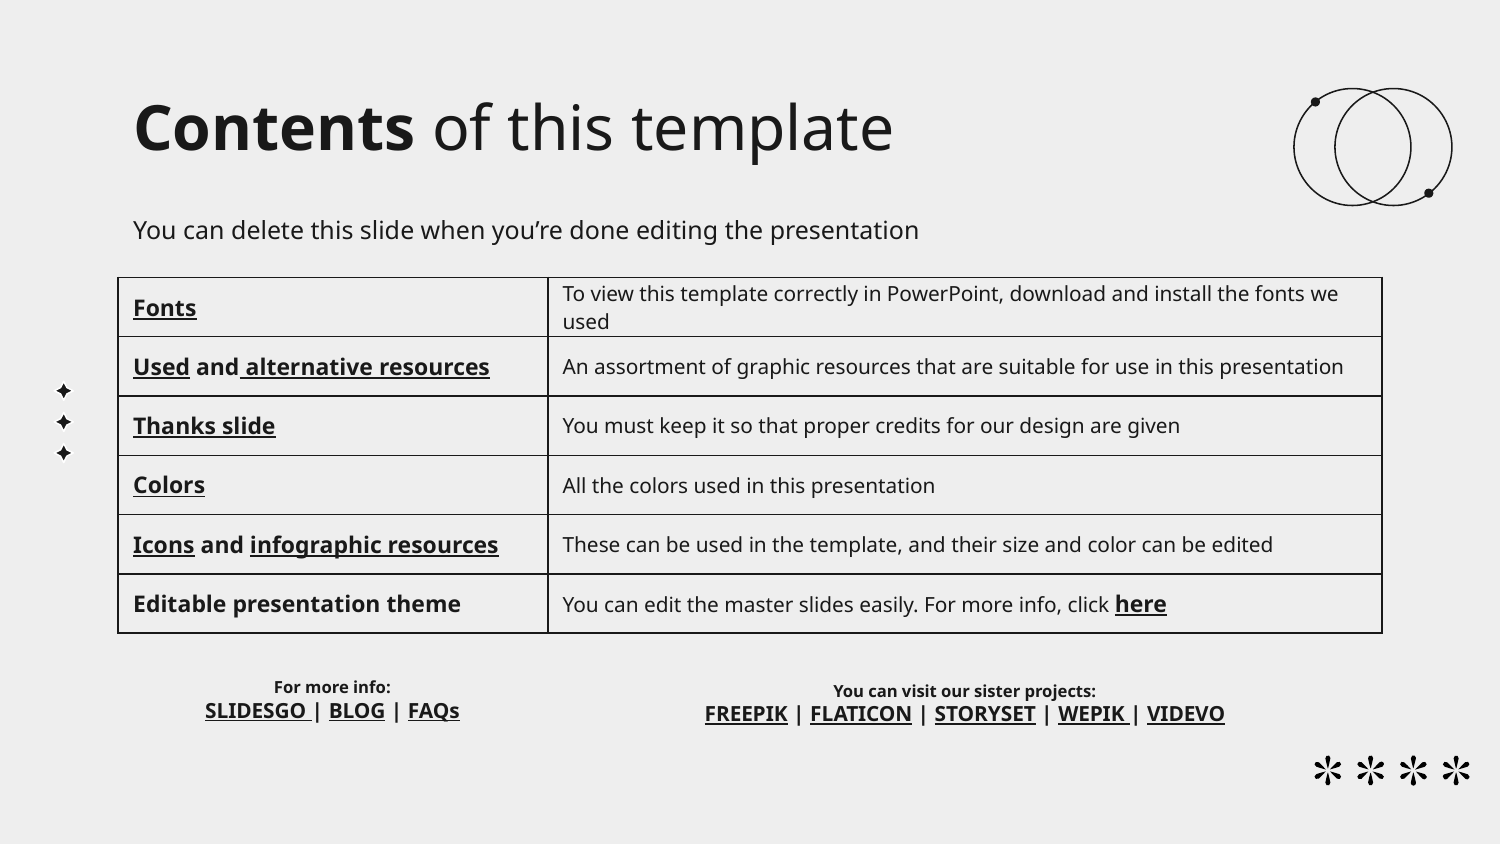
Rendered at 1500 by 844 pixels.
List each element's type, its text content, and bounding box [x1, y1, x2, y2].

table_cell All the colors used in this presentation [549, 456, 1381, 514]
table_cell You must keep it so that proper credits for our design are given [549, 397, 1381, 455]
table_cell Colors [119, 456, 547, 514]
table_cell An assortment of graphic resources that are suitable for use in this presentation [549, 337, 1381, 395]
table_cell Used and alternative resources [119, 337, 547, 395]
text_box For more info: SLIDESGO | BLOG | FAQs [116, 662, 548, 739]
table_cell These can be used in the template, and their size and color can be edited [549, 515, 1381, 573]
table_cell Thanks slide [119, 397, 547, 455]
text_box You can visit our sister projects: FREEPIK | FLATICON | STORYSET | WEPIK | VIDEVO [547, 665, 1382, 742]
table_cell You can edit the master slides easily. For more info, click here [549, 575, 1381, 632]
table_header Fonts [119, 278, 547, 336]
table_header To view this template correctly in PowerPoint, download and install the fonts we used [549, 278, 1381, 336]
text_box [1293, 88, 1453, 206]
table_cell Editable presentation theme [119, 575, 547, 632]
table_cell Icons and infographic resources [119, 515, 547, 573]
list You can delete this slide when you’re done editing the presentation [118, 199, 1382, 267]
title Contents of this template [118, 72, 1382, 167]
